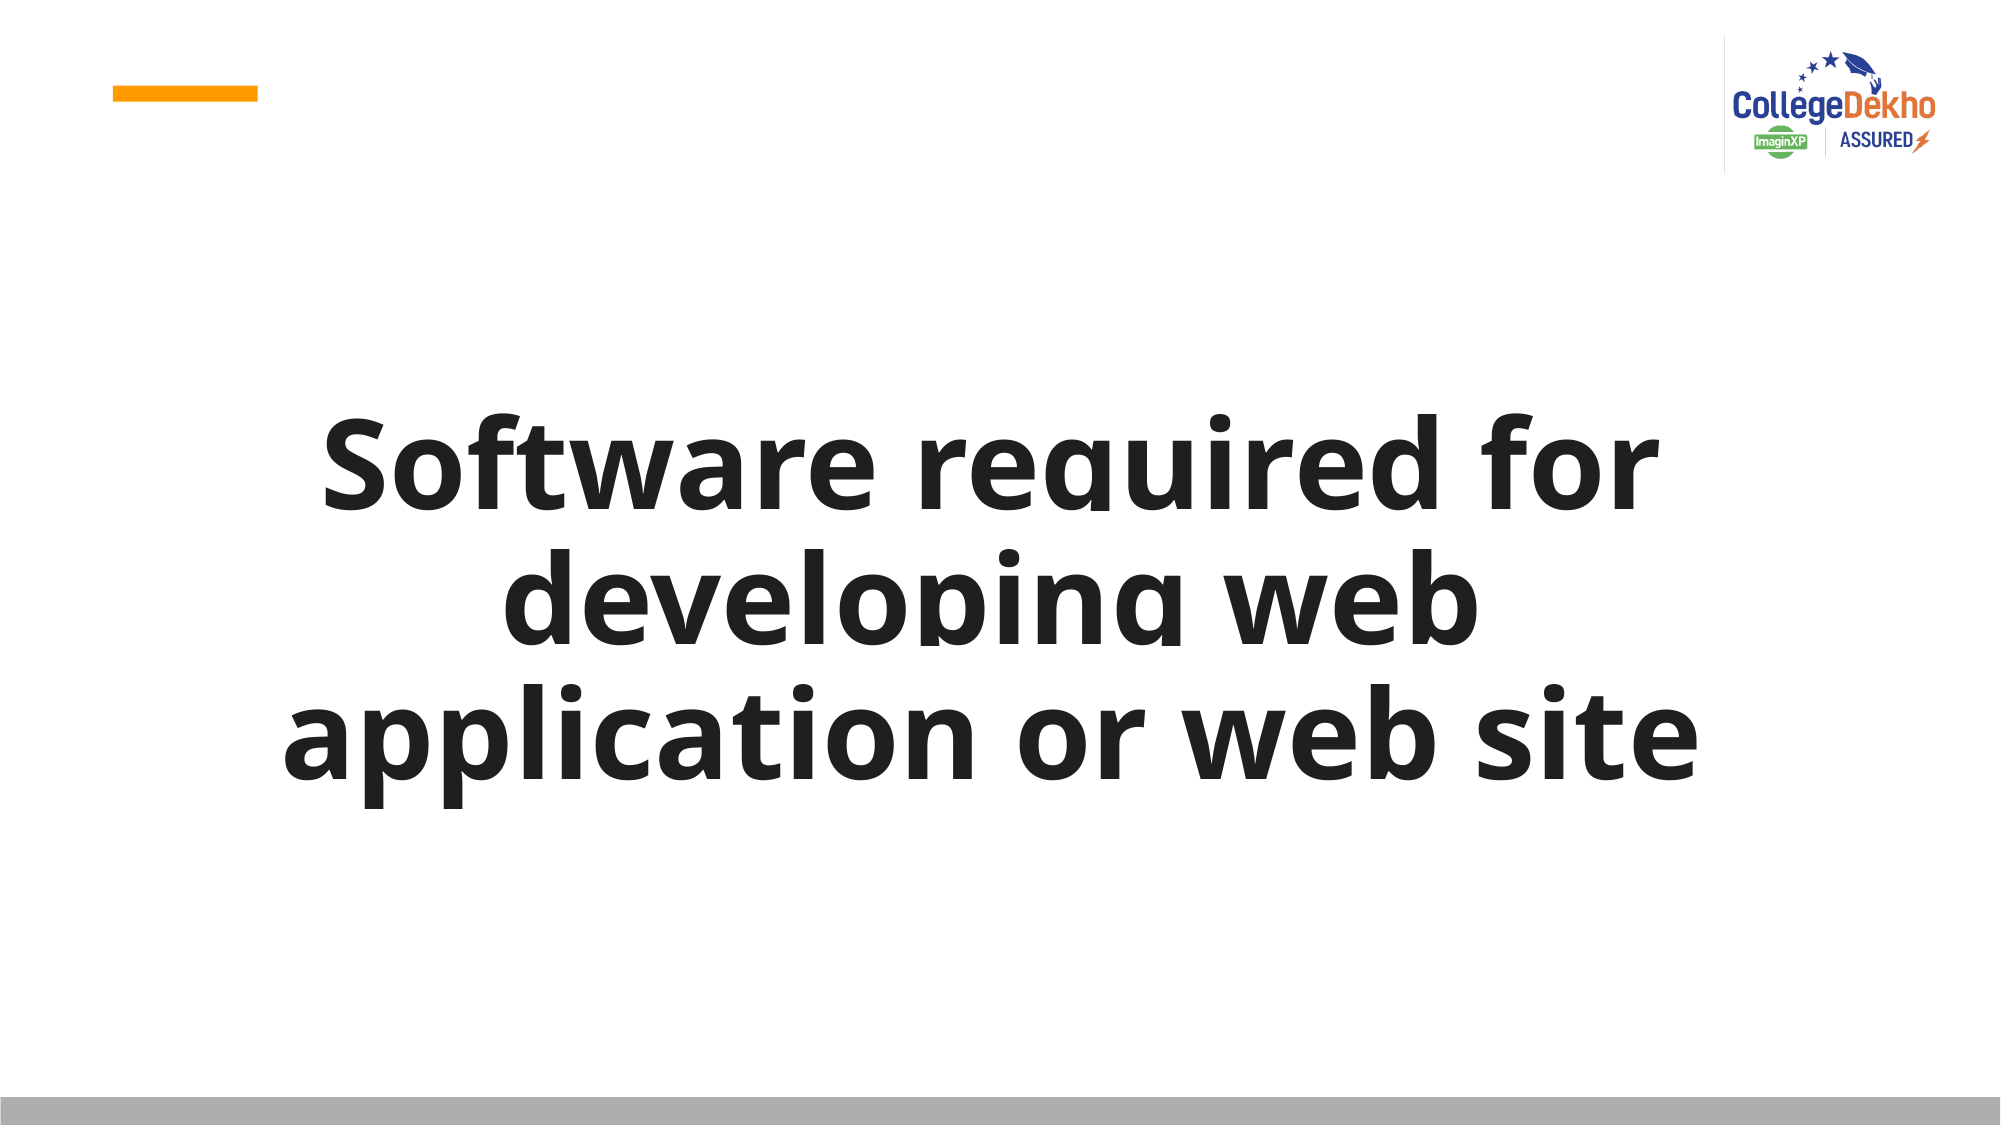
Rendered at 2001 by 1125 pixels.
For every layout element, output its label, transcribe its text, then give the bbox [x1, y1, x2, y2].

picture [1724, 36, 1943, 174]
picture [0, 1080, 2001, 1125]
text_box Software required for developing web application or web site [202, 394, 1782, 713]
